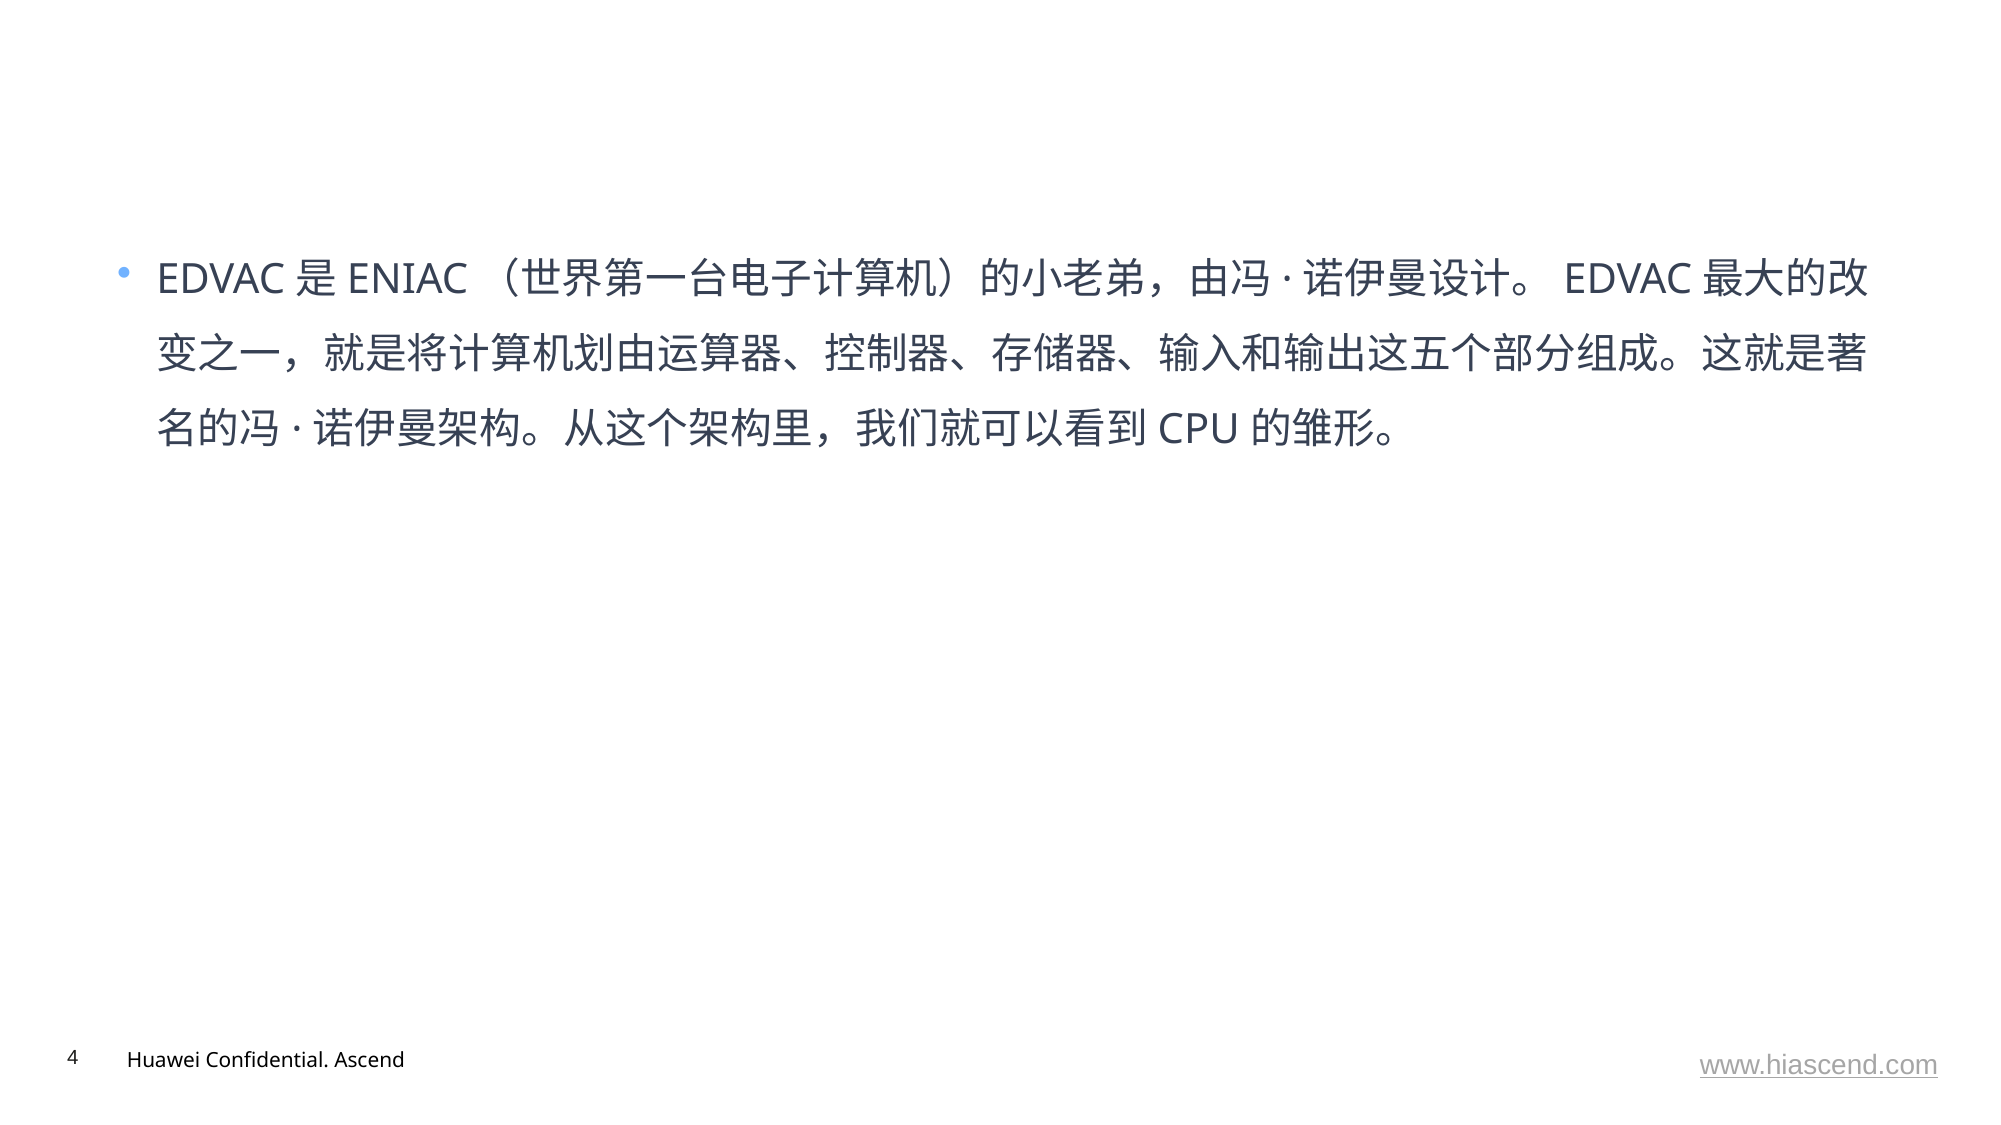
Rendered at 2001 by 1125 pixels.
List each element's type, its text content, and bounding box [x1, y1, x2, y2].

list EDVAC是ENIAC（世界第一台电子计算机）的小老弟，由冯·诺伊曼设计。EDVAC最大的改变之一，就是将计算机划由运算器、控制器、存储器、输入和输出这五个部分组成。这就是著名的冯·诺伊曼架构。从这个架构里，我们就可以看到CPU的雏形。 [102, 219, 1901, 1024]
